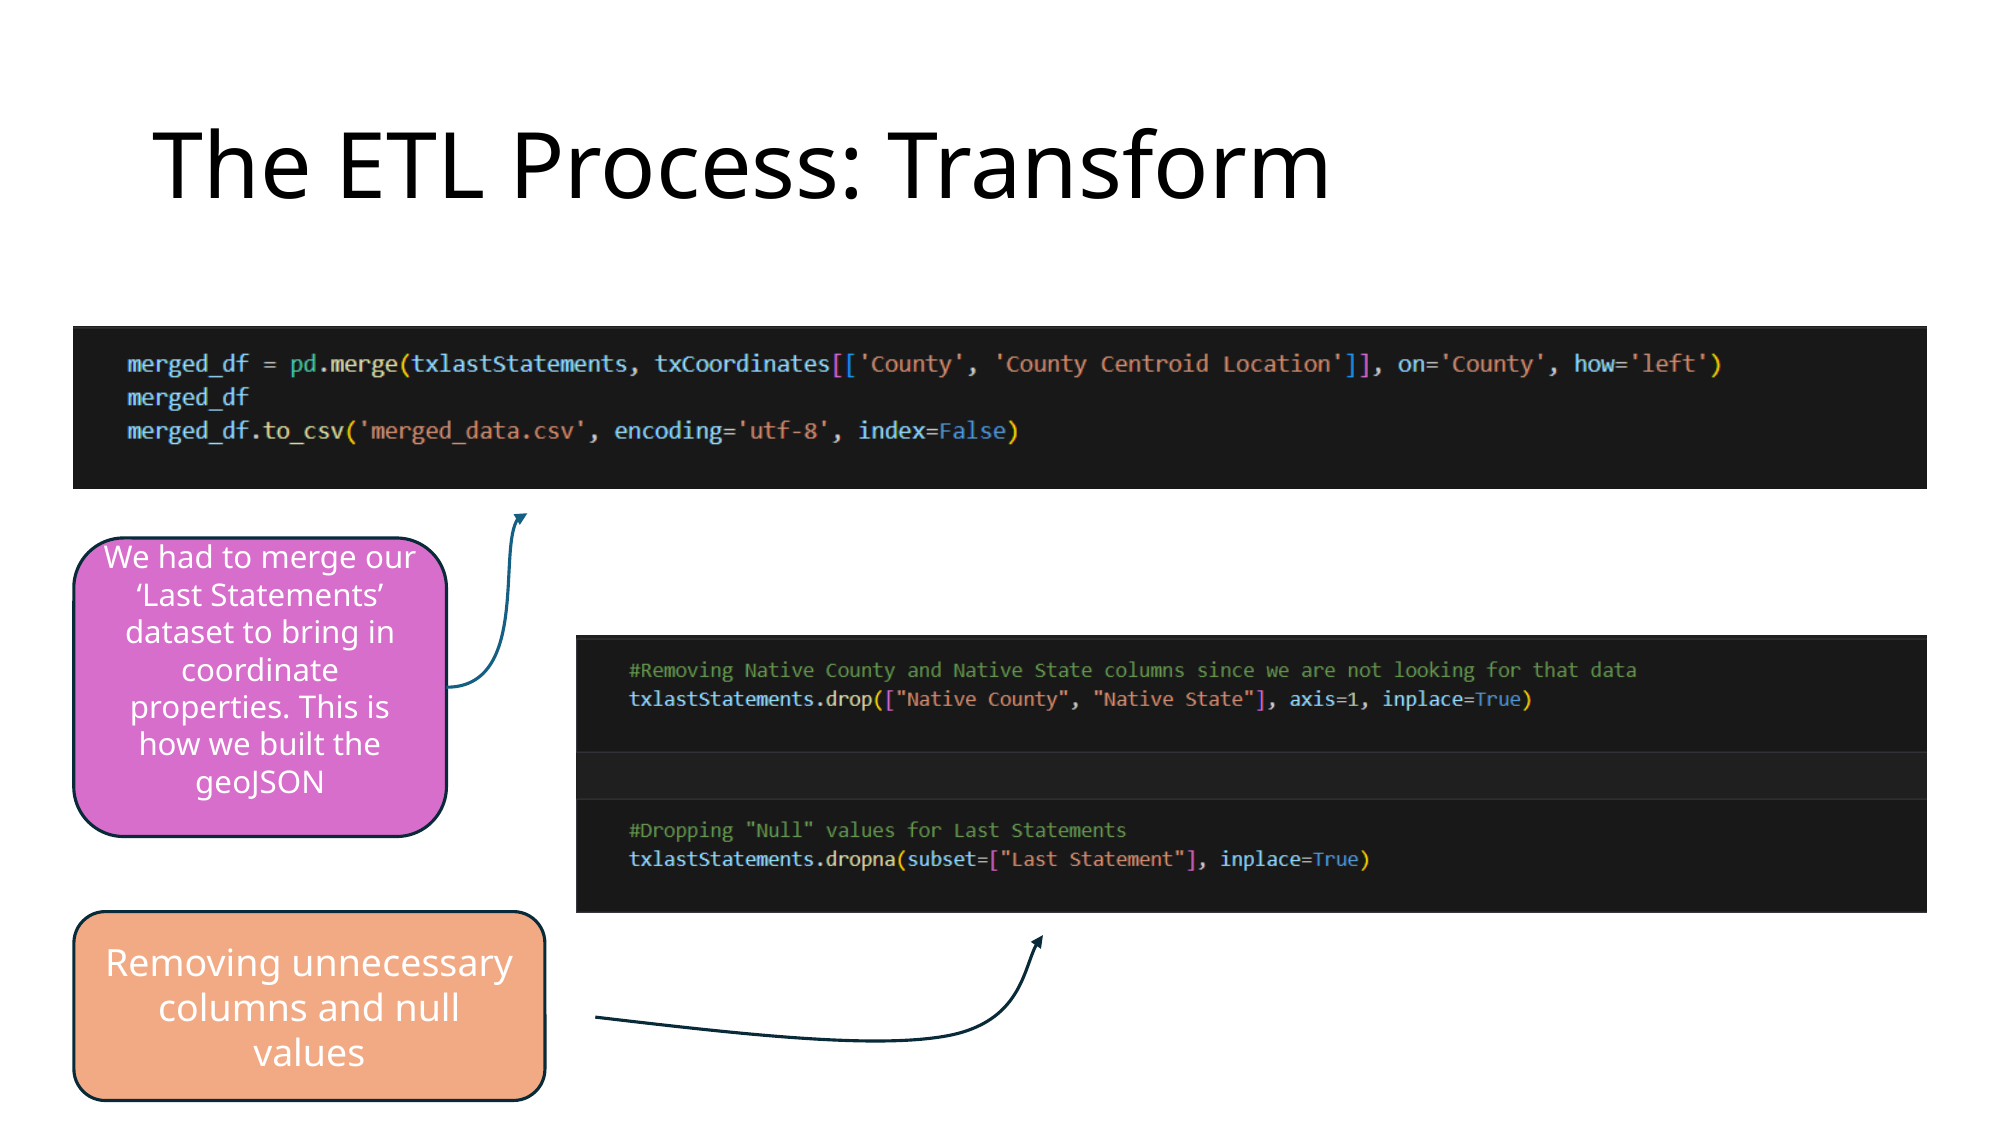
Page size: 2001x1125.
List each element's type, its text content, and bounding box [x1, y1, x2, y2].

picture [576, 635, 1927, 914]
text_box We had to merge our ‘Last Statements’ dataset to bring in coordinate properties. This is how we built the geoJSON [72, 536, 449, 839]
title The ETL Process: Transform [137, 59, 1863, 278]
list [73, 325, 1927, 490]
text_box [595, 935, 1043, 1043]
text_box Removing unnecessary columns and null values [72, 910, 547, 1103]
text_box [445, 512, 528, 688]
